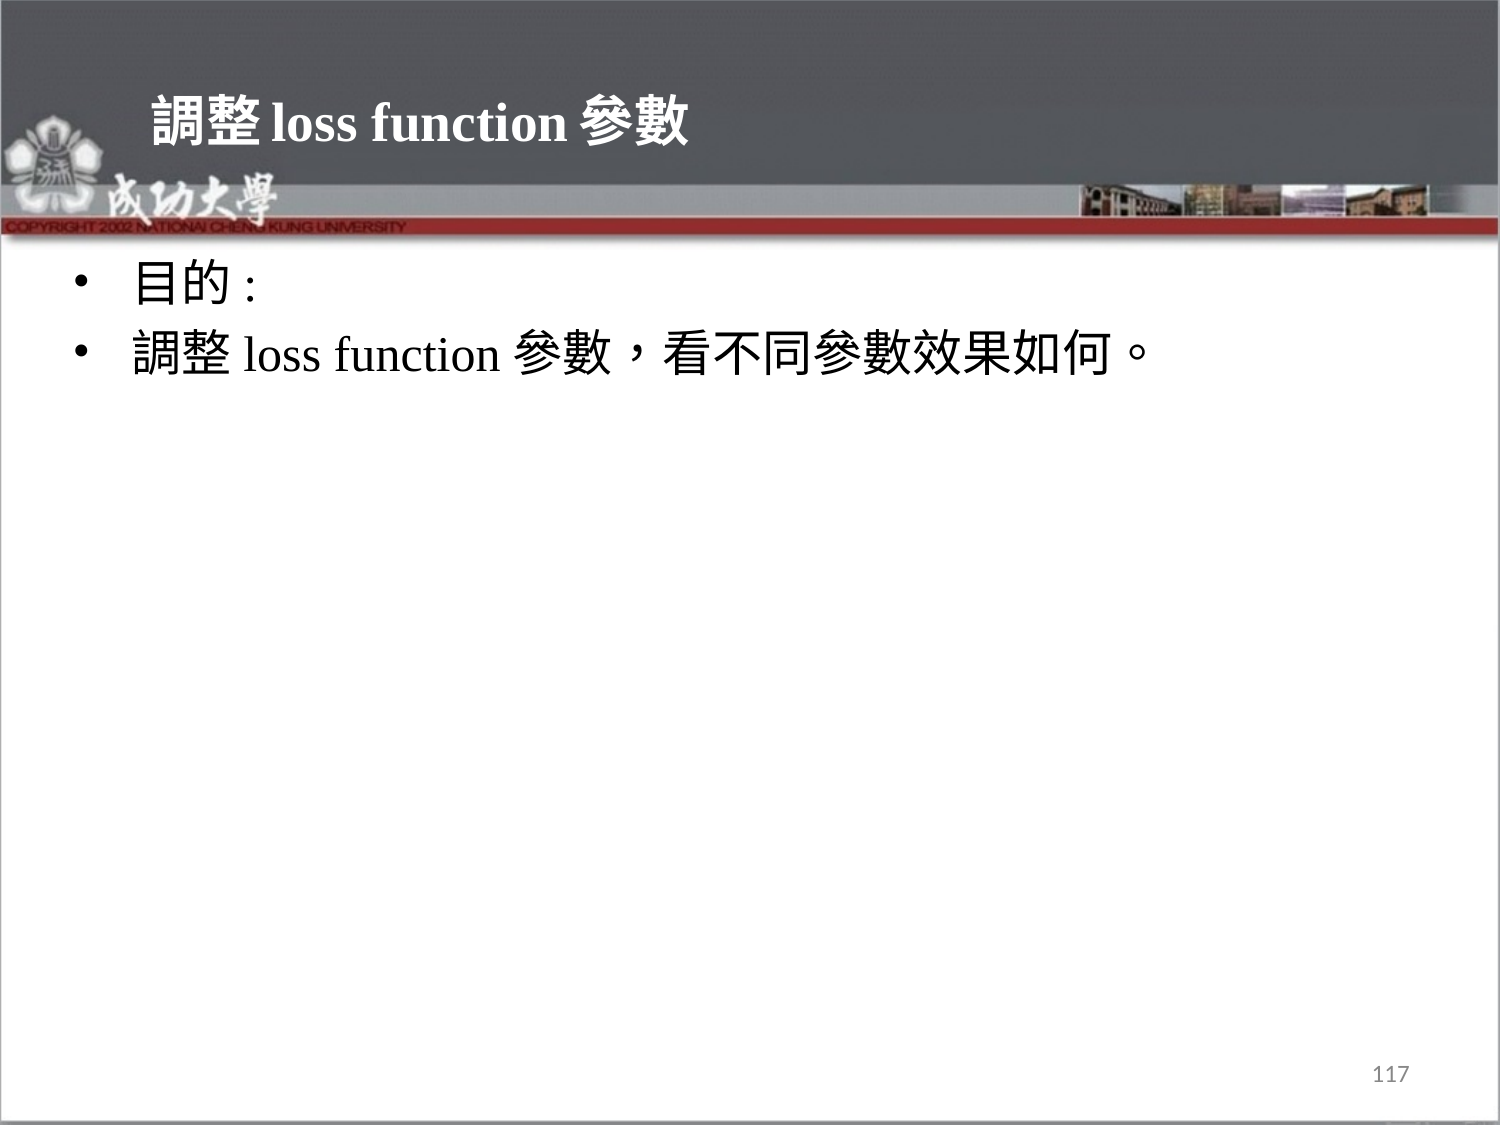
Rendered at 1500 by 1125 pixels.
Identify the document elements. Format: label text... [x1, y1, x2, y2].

picture [0, 0, 1500, 1125]
list 目的: 調整loss function參數，看不同參數效果如何。 [41, 243, 1459, 1041]
slide_number 117 [1074, 1042, 1425, 1103]
title 調整loss function參數 [135, 45, 1425, 161]
